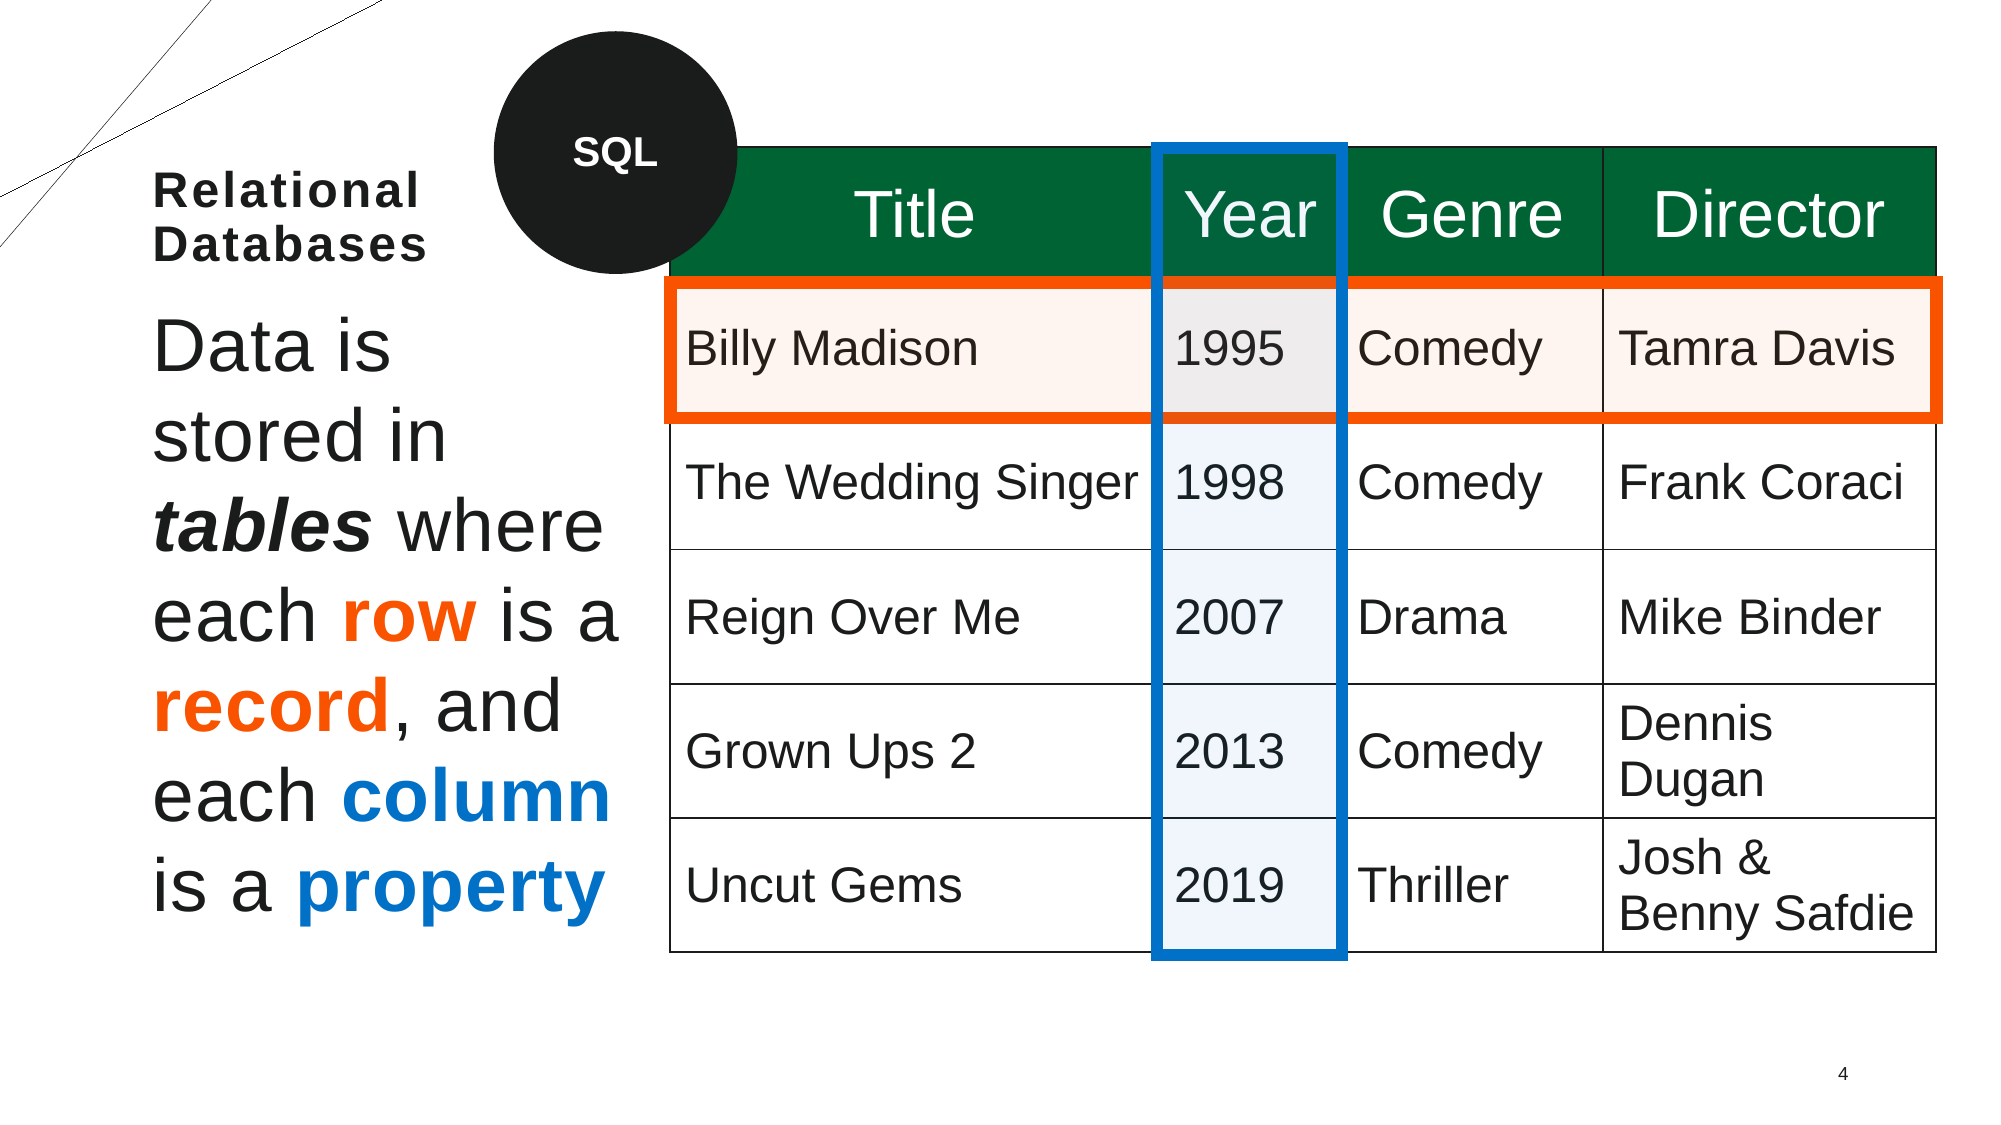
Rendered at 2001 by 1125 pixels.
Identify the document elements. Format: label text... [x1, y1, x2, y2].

table_cell Comedy [1343, 685, 1602, 817]
list Data is stored in tables where each row is a record, and each column is a property [137, 296, 639, 993]
table_cell Thriller [1343, 819, 1602, 951]
text_box [1156, 147, 1343, 956]
table_cell The Wedding Singer [671, 419, 1156, 549]
table_cell Drama [1343, 550, 1602, 683]
text_box SQL [493, 31, 738, 274]
slide_number 4 [1701, 1042, 1864, 1103]
table_cell Frank Coraci [1604, 419, 1935, 549]
title Relational Databases [137, 146, 669, 283]
table_cell Josh & Benny Safdie [1604, 819, 1935, 951]
text_box [669, 281, 1156, 419]
table_cell Uncut Gems [671, 819, 1156, 951]
table_cell Dennis Dugan [1604, 685, 1935, 817]
table_cell Reign Over Me [671, 550, 1156, 683]
table_cell Grown Ups 2 [671, 685, 1156, 817]
text_box [1343, 281, 1937, 419]
table_header Title [671, 148, 1156, 280]
table_header Genre [1343, 148, 1602, 280]
table_cell Mike Binder [1604, 550, 1935, 683]
table_cell Comedy [1343, 419, 1602, 549]
table_header Director [1604, 148, 1935, 280]
